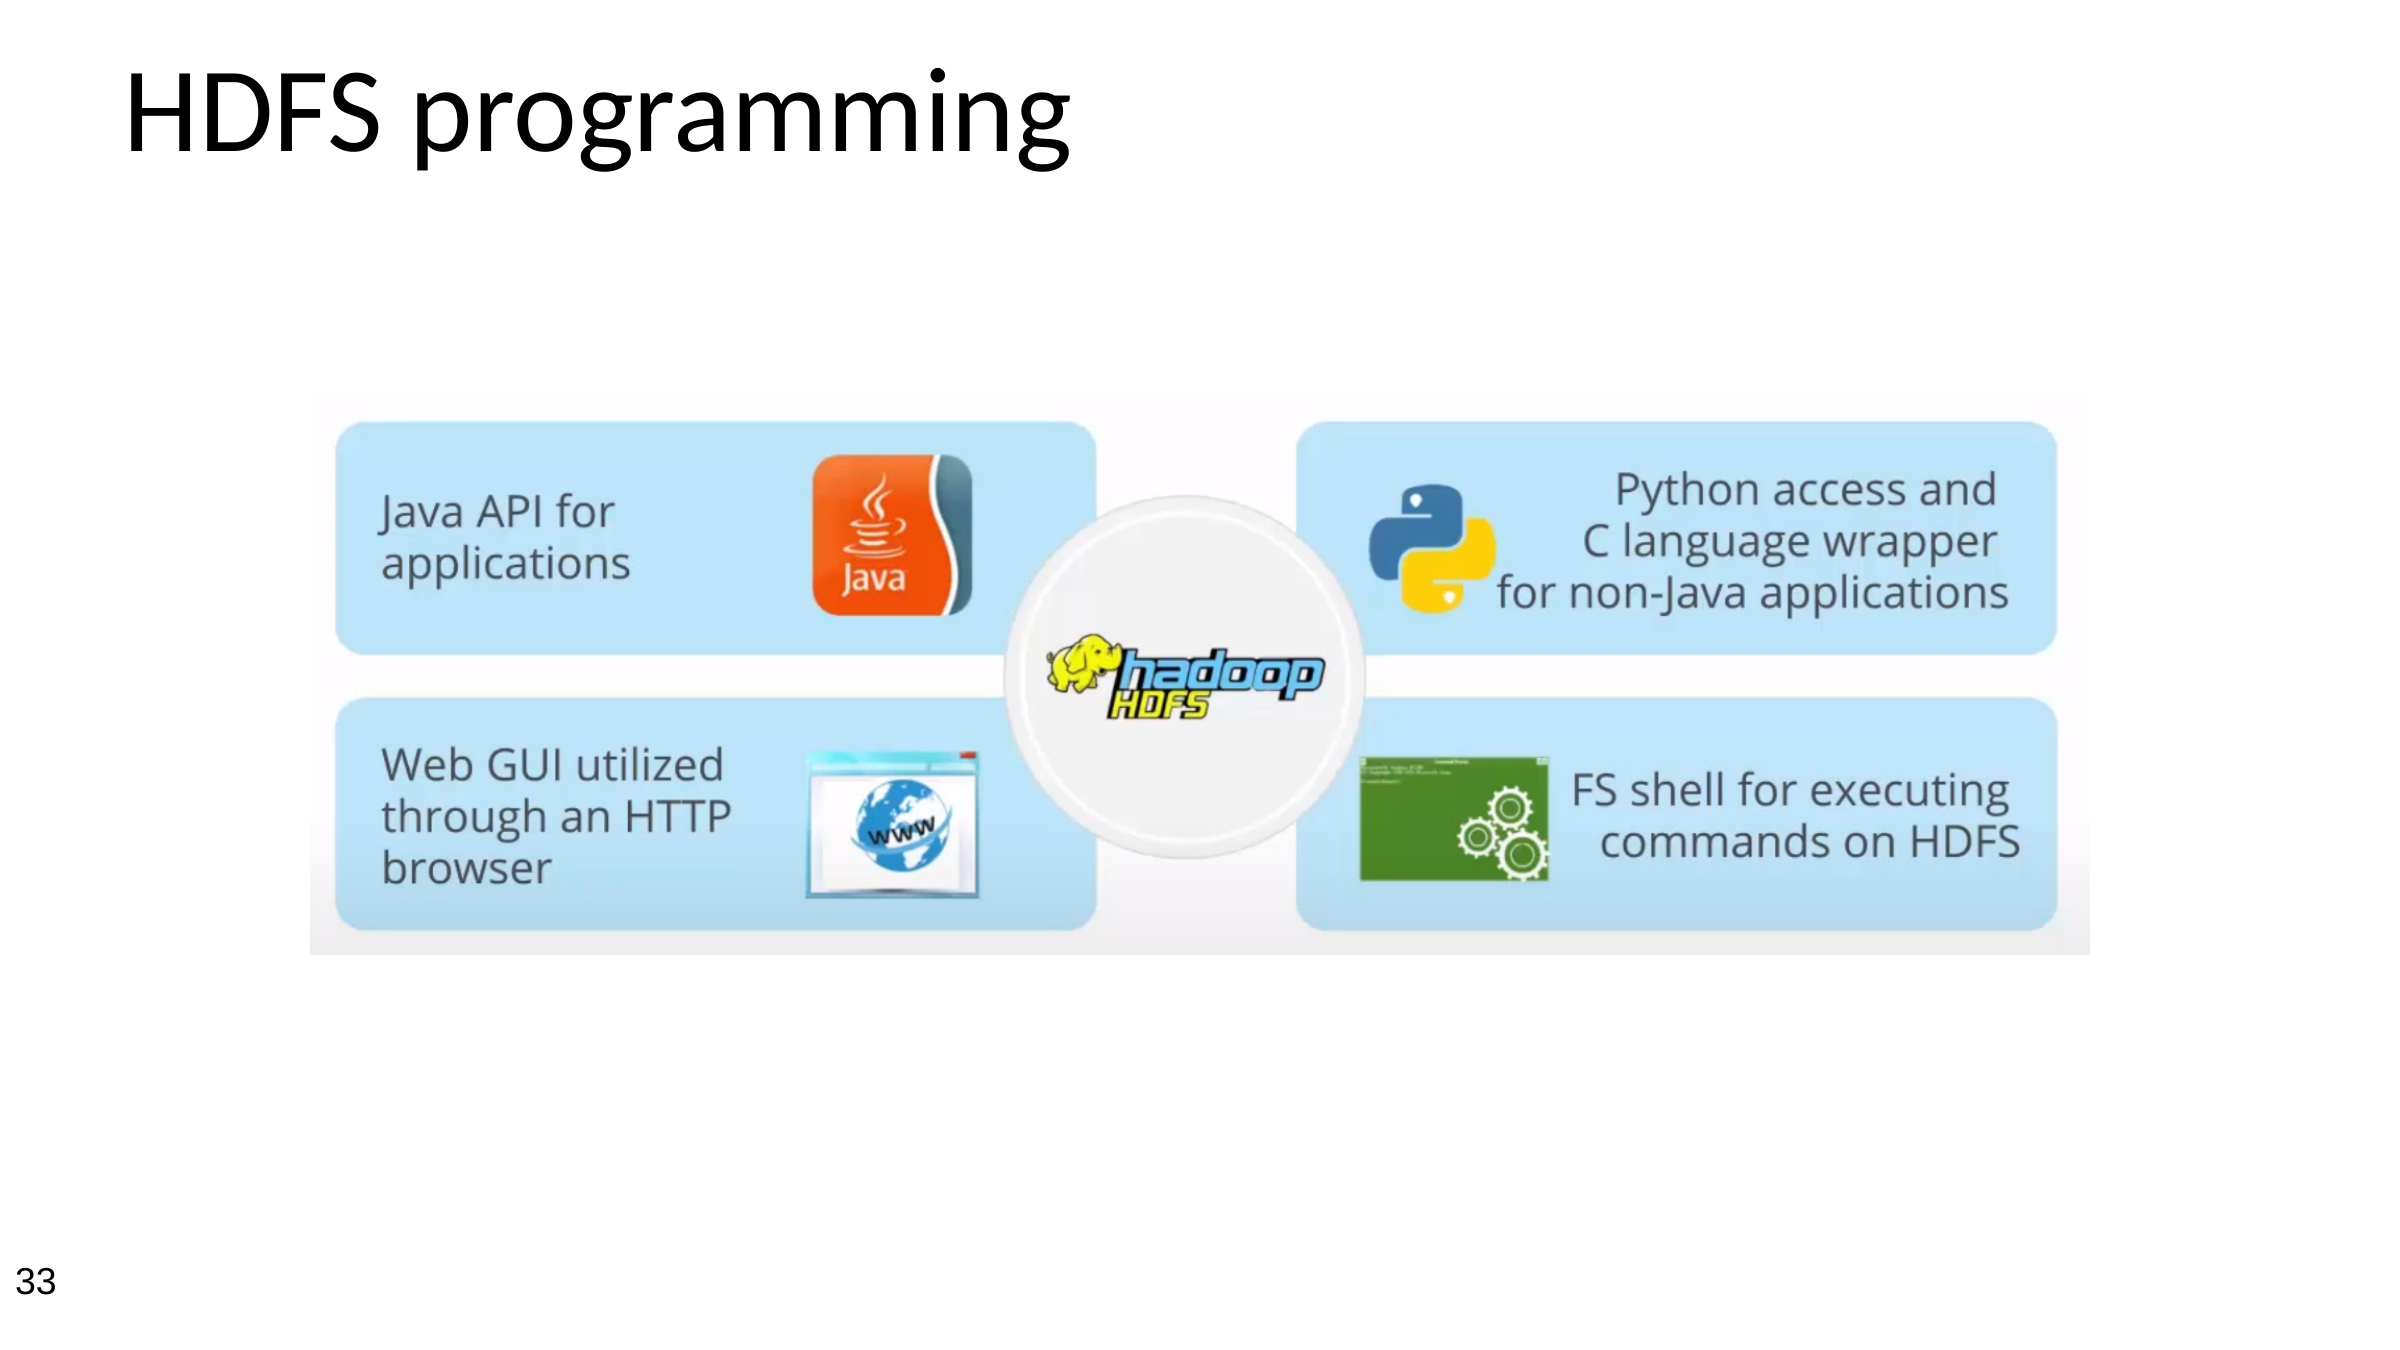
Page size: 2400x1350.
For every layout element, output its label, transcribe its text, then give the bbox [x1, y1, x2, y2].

picture [310, 395, 2090, 955]
text_box 33 [0, 1249, 201, 1310]
title HDFS programming [99, 18, 2260, 188]
